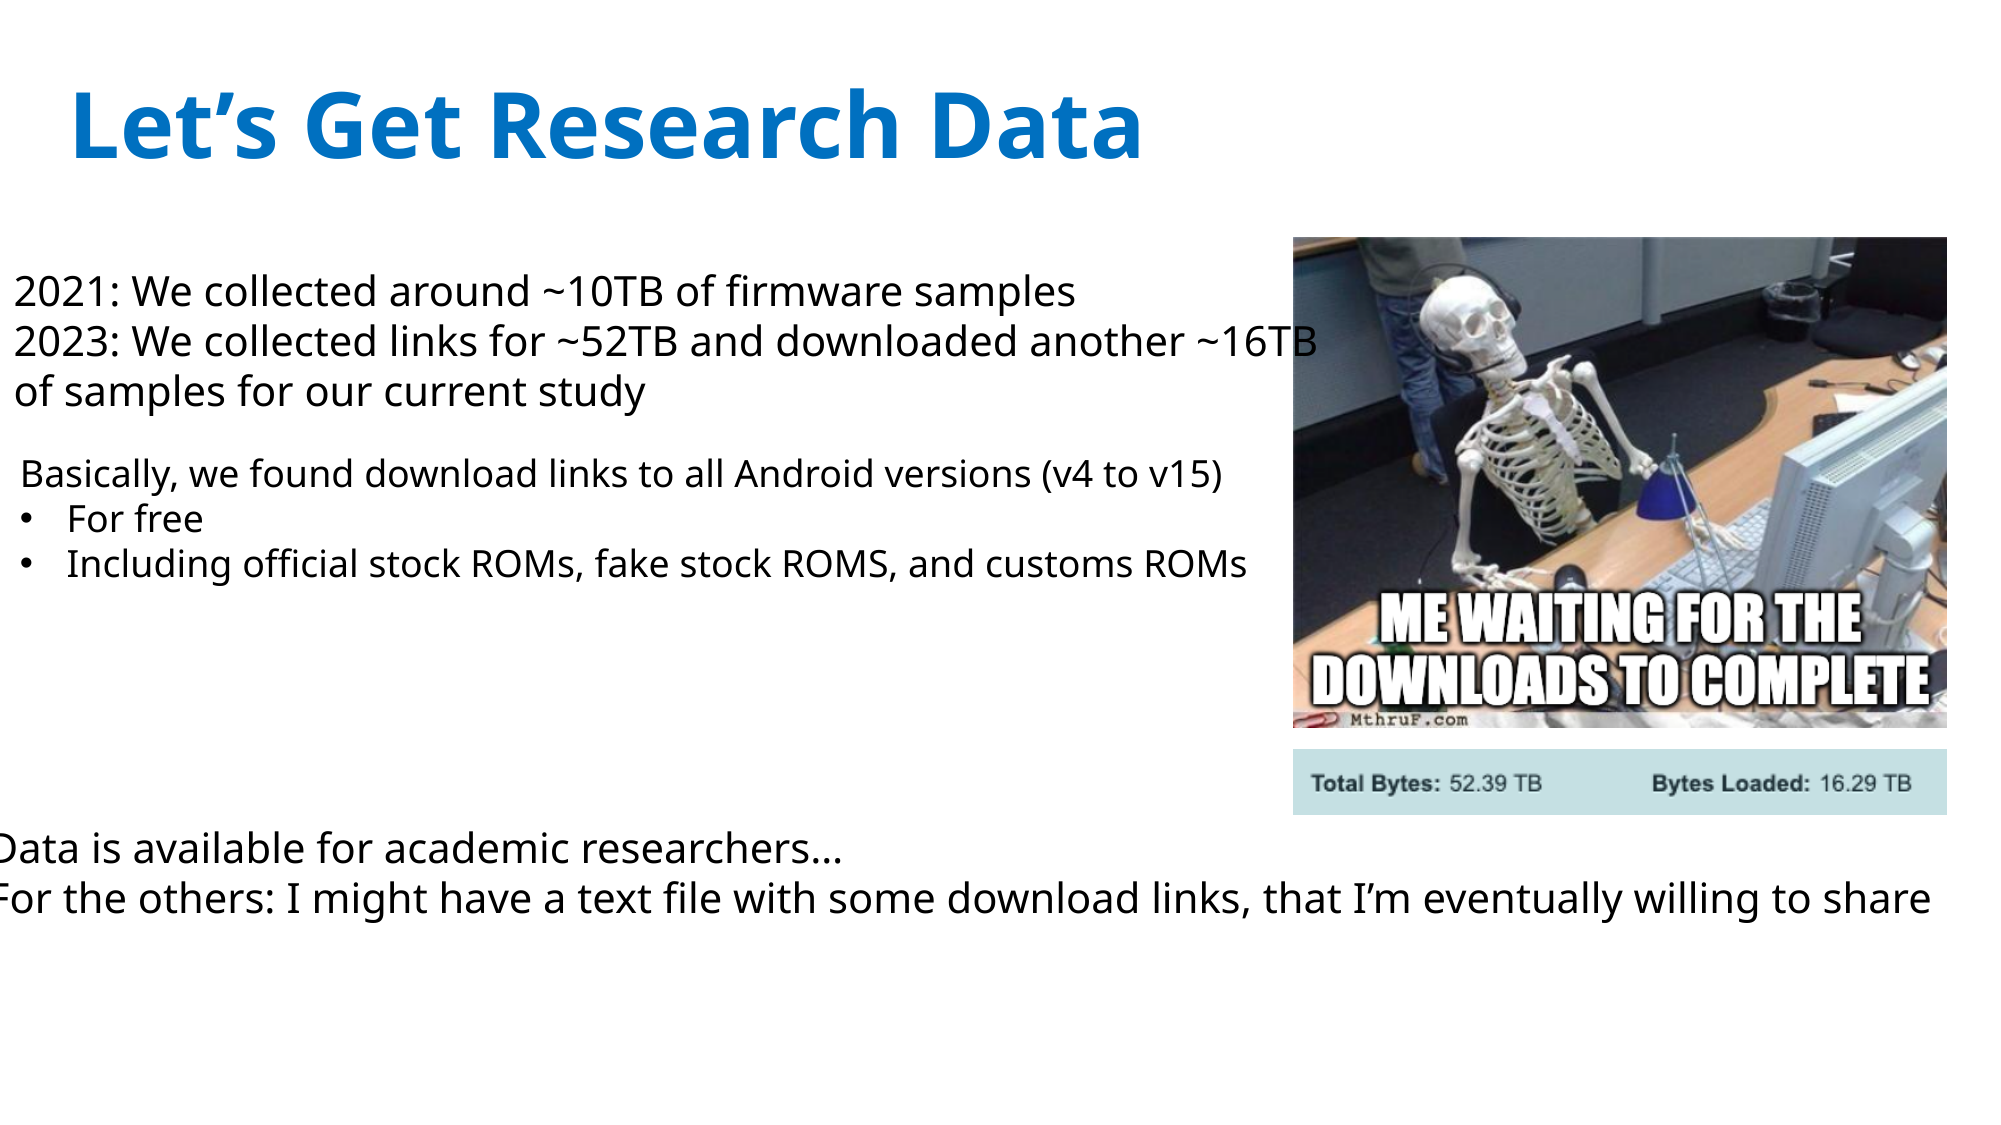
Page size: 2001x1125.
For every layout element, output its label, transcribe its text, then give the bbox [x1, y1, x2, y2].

text_box Basically, we found download links to all Android versions (v4 to v15) For free Including official stock ROMs, fake stock ROMS, and customs ROMs [4, 443, 1264, 593]
text_box Data is available for academic researchers… For the others: I might have a text file with some download links, that I’m eventually willing to share [0, 814, 1948, 930]
picture [1293, 748, 1948, 816]
text_box 2021: We collected around ~10TB of firmware samples 2023: We collected links for ~52TB and downloaded another ~16TB of samples for our current study [0, 256, 1293, 422]
picture [1293, 236, 1948, 728]
title Let’s Get Research Data [53, 19, 1779, 238]
